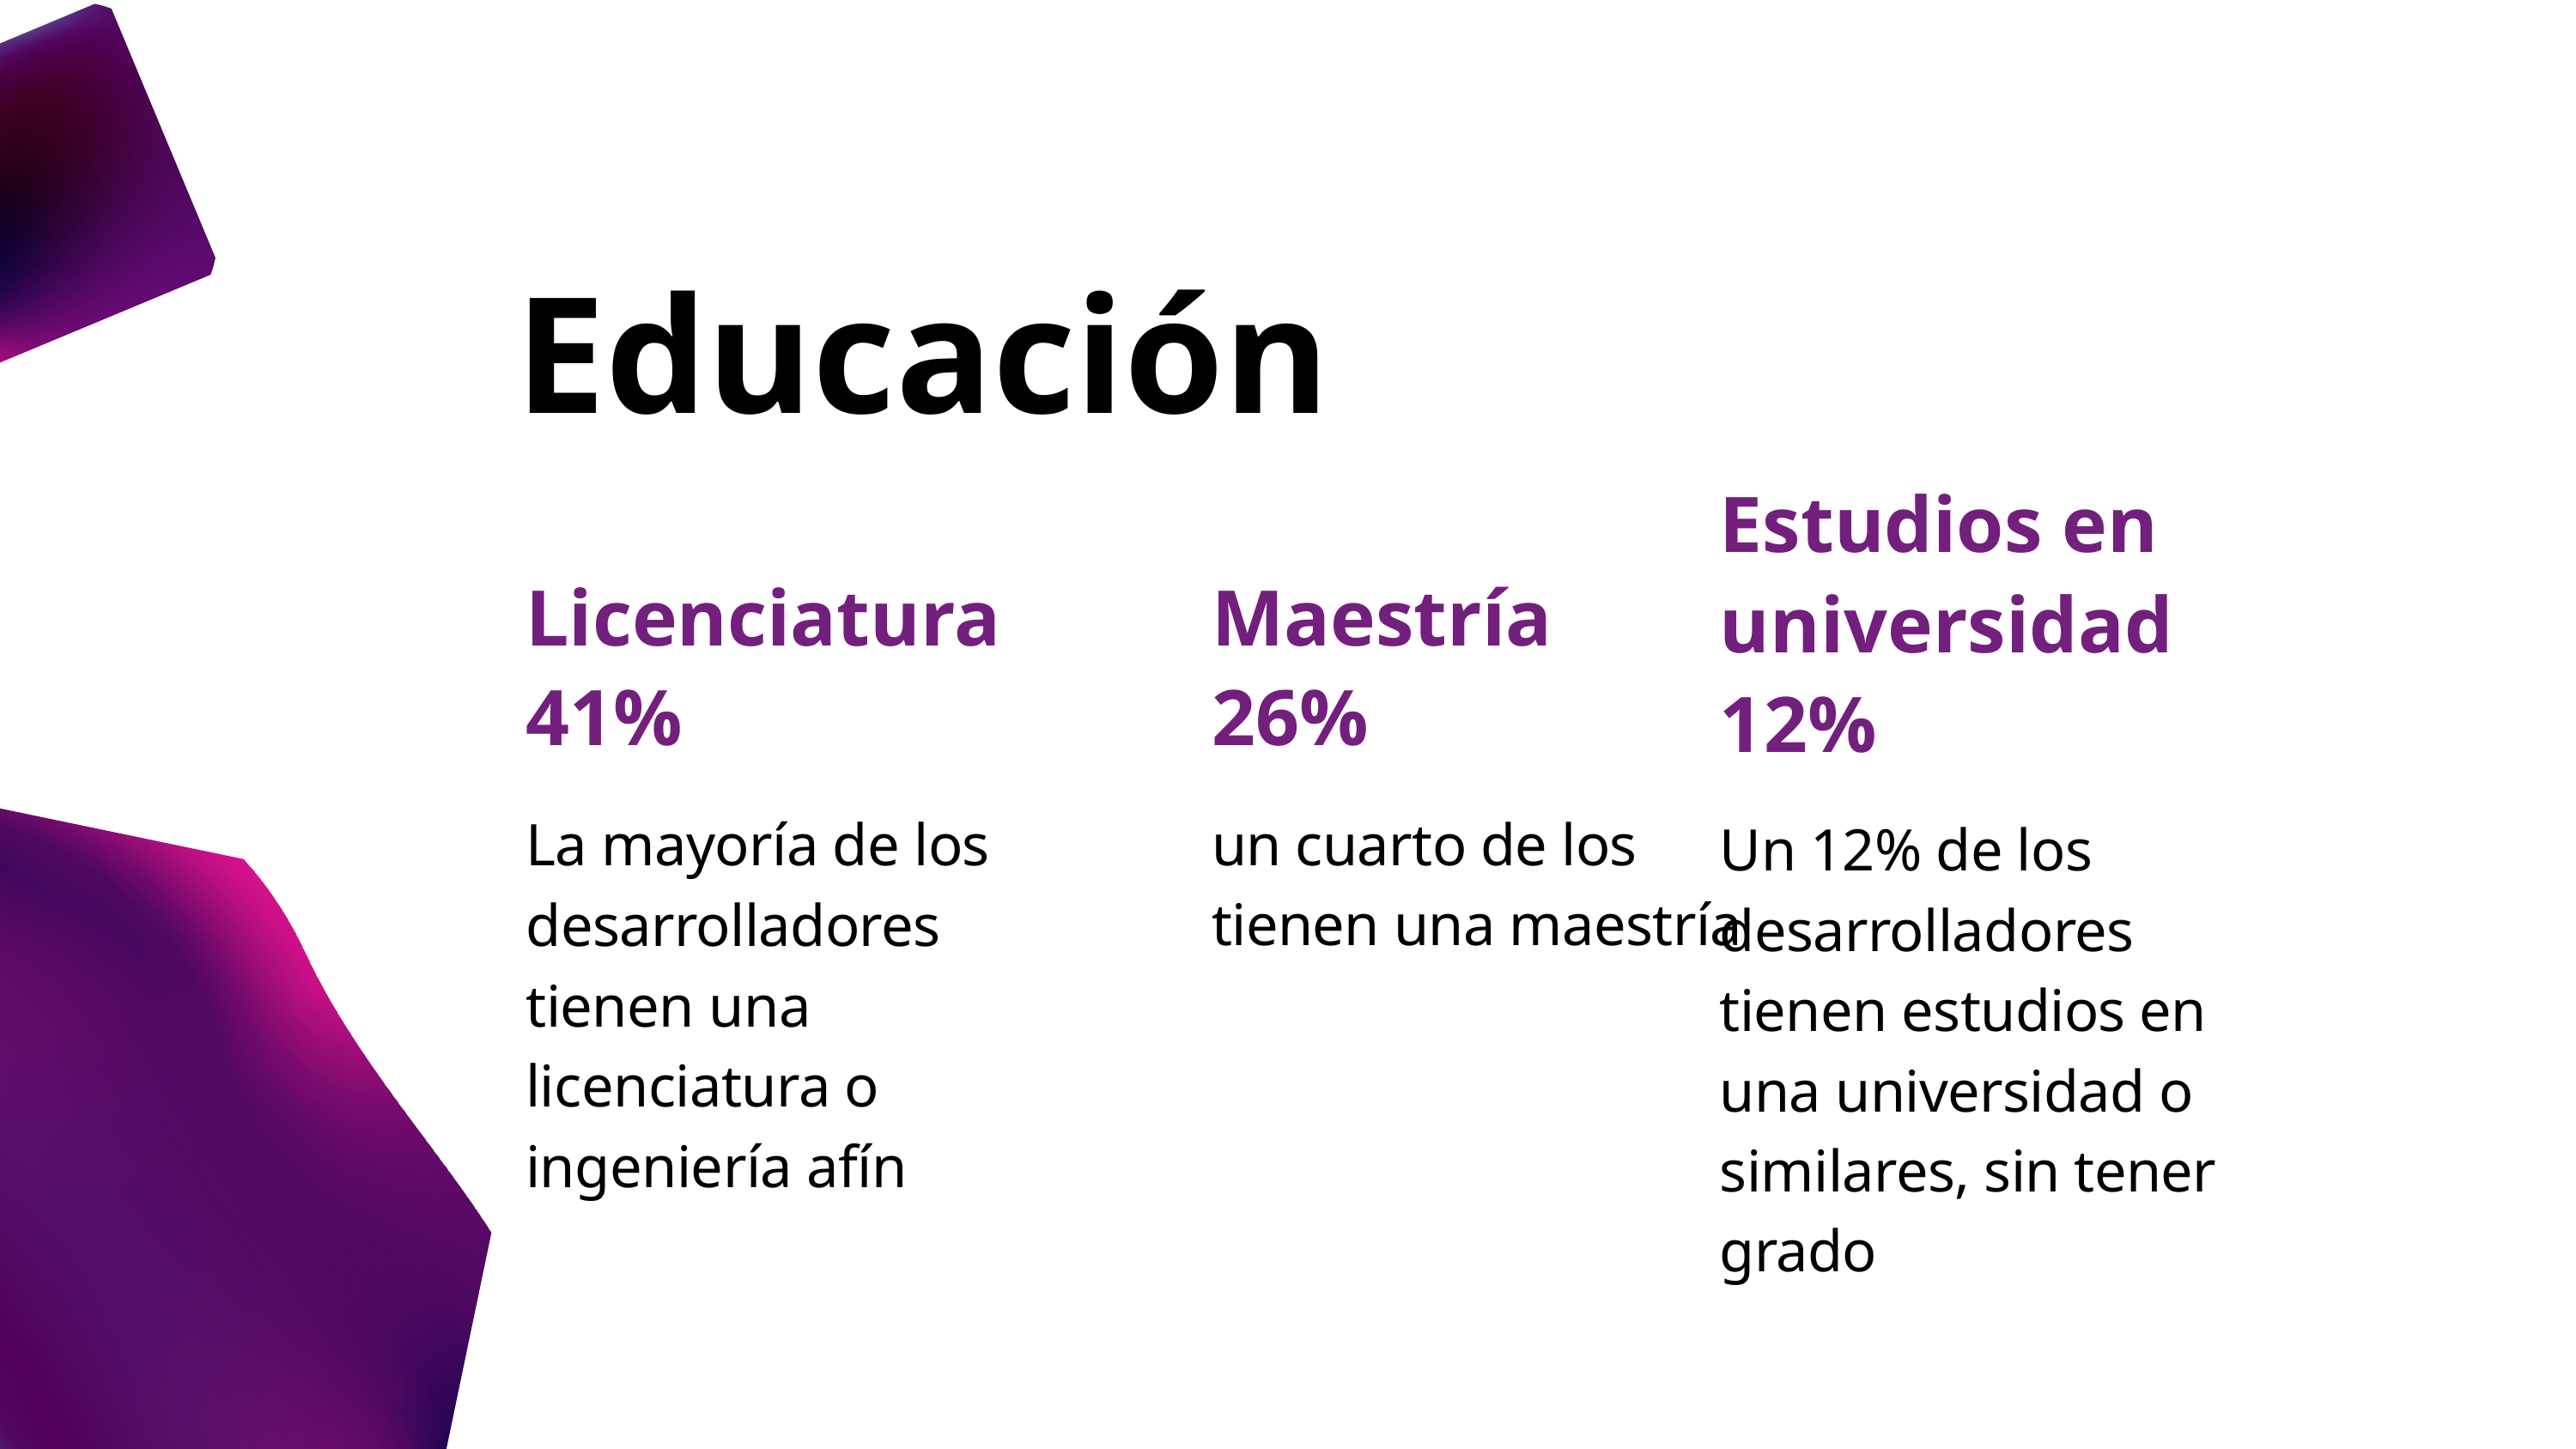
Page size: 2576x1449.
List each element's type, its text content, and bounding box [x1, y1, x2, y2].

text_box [1719, 473, 2254, 1267]
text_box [526, 566, 1060, 1104]
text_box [1211, 566, 1715, 943]
text_box Educación [514, 255, 1604, 446]
text_box [0, 0, 222, 363]
text_box [0, 808, 521, 1449]
